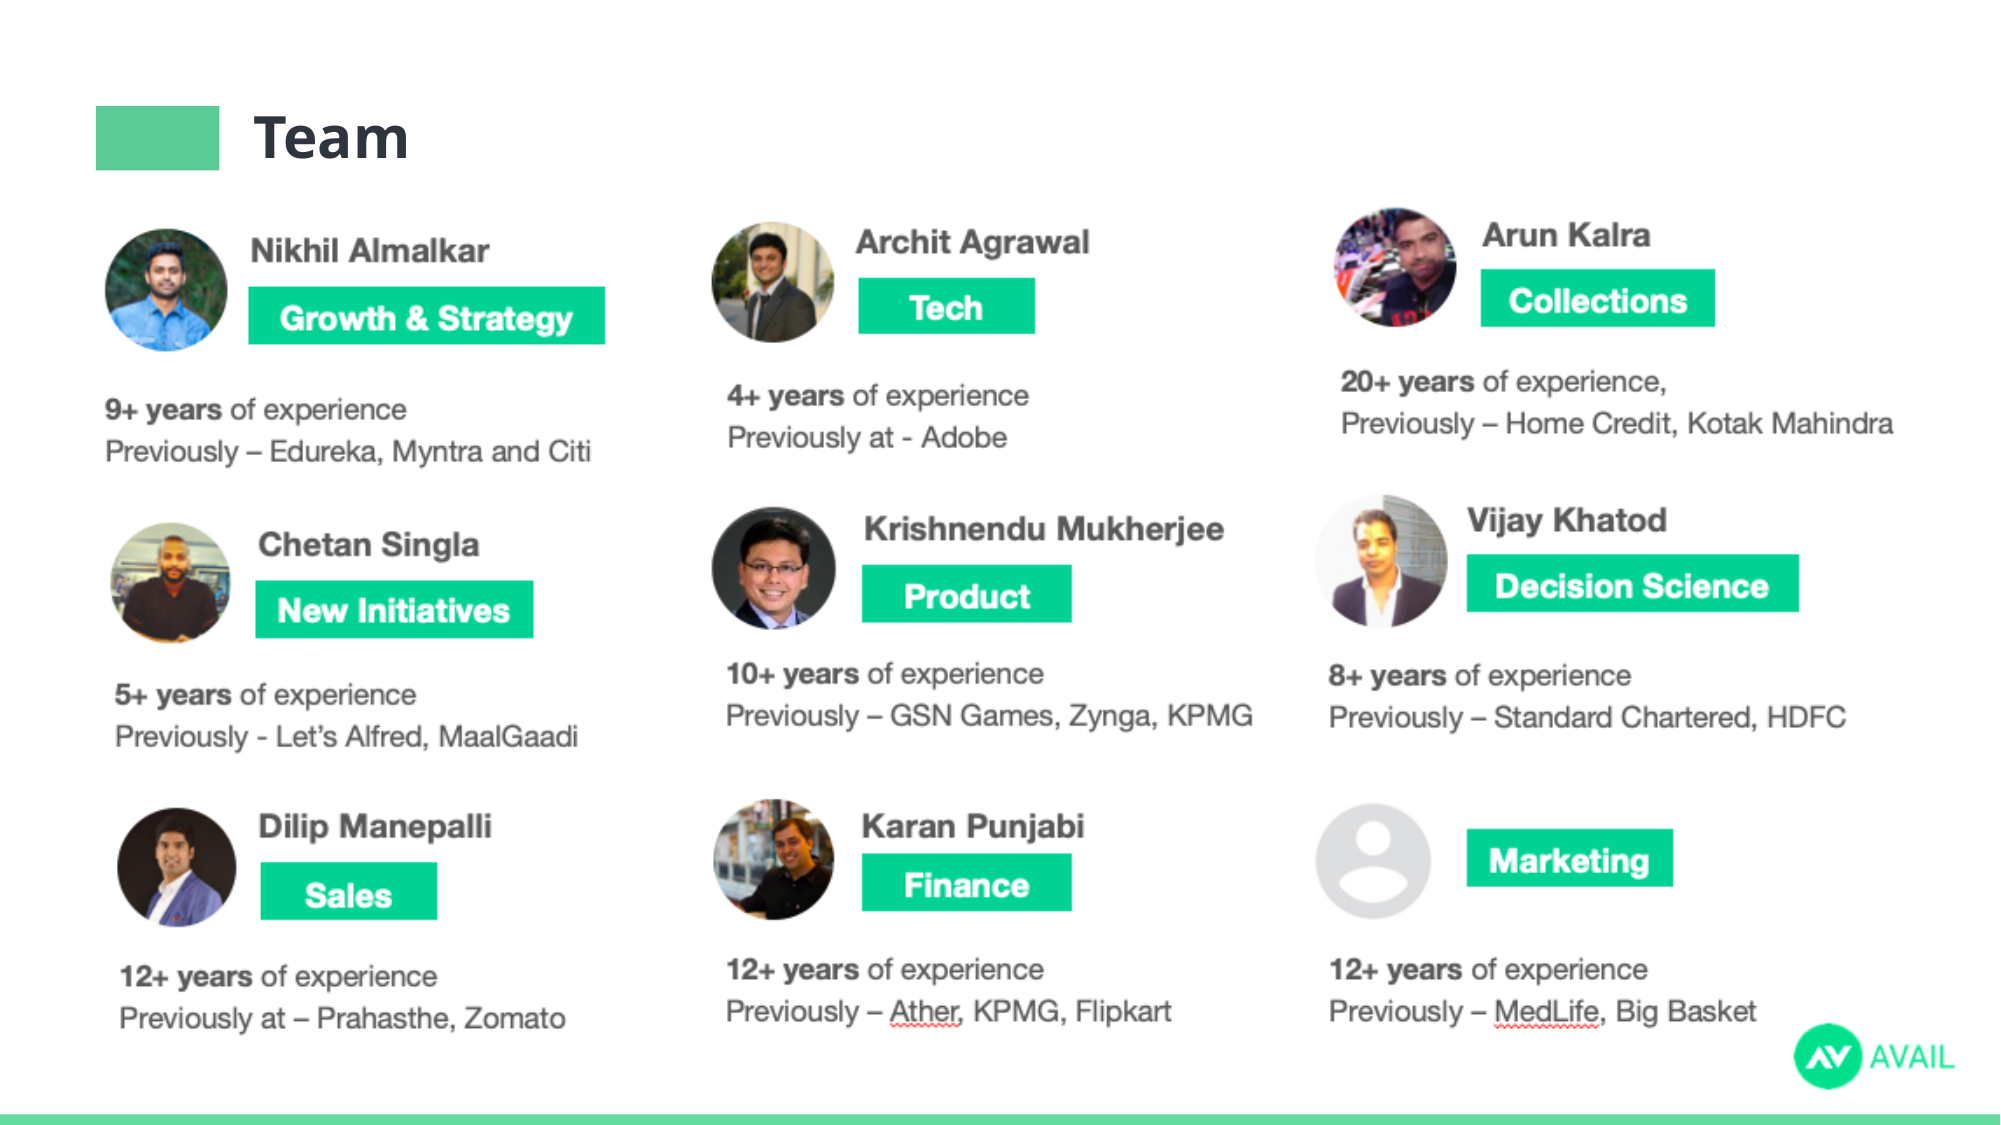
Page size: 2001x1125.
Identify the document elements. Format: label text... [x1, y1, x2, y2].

text_box [95, 105, 220, 171]
picture [95, 203, 1983, 1104]
title Team [238, 100, 1822, 158]
